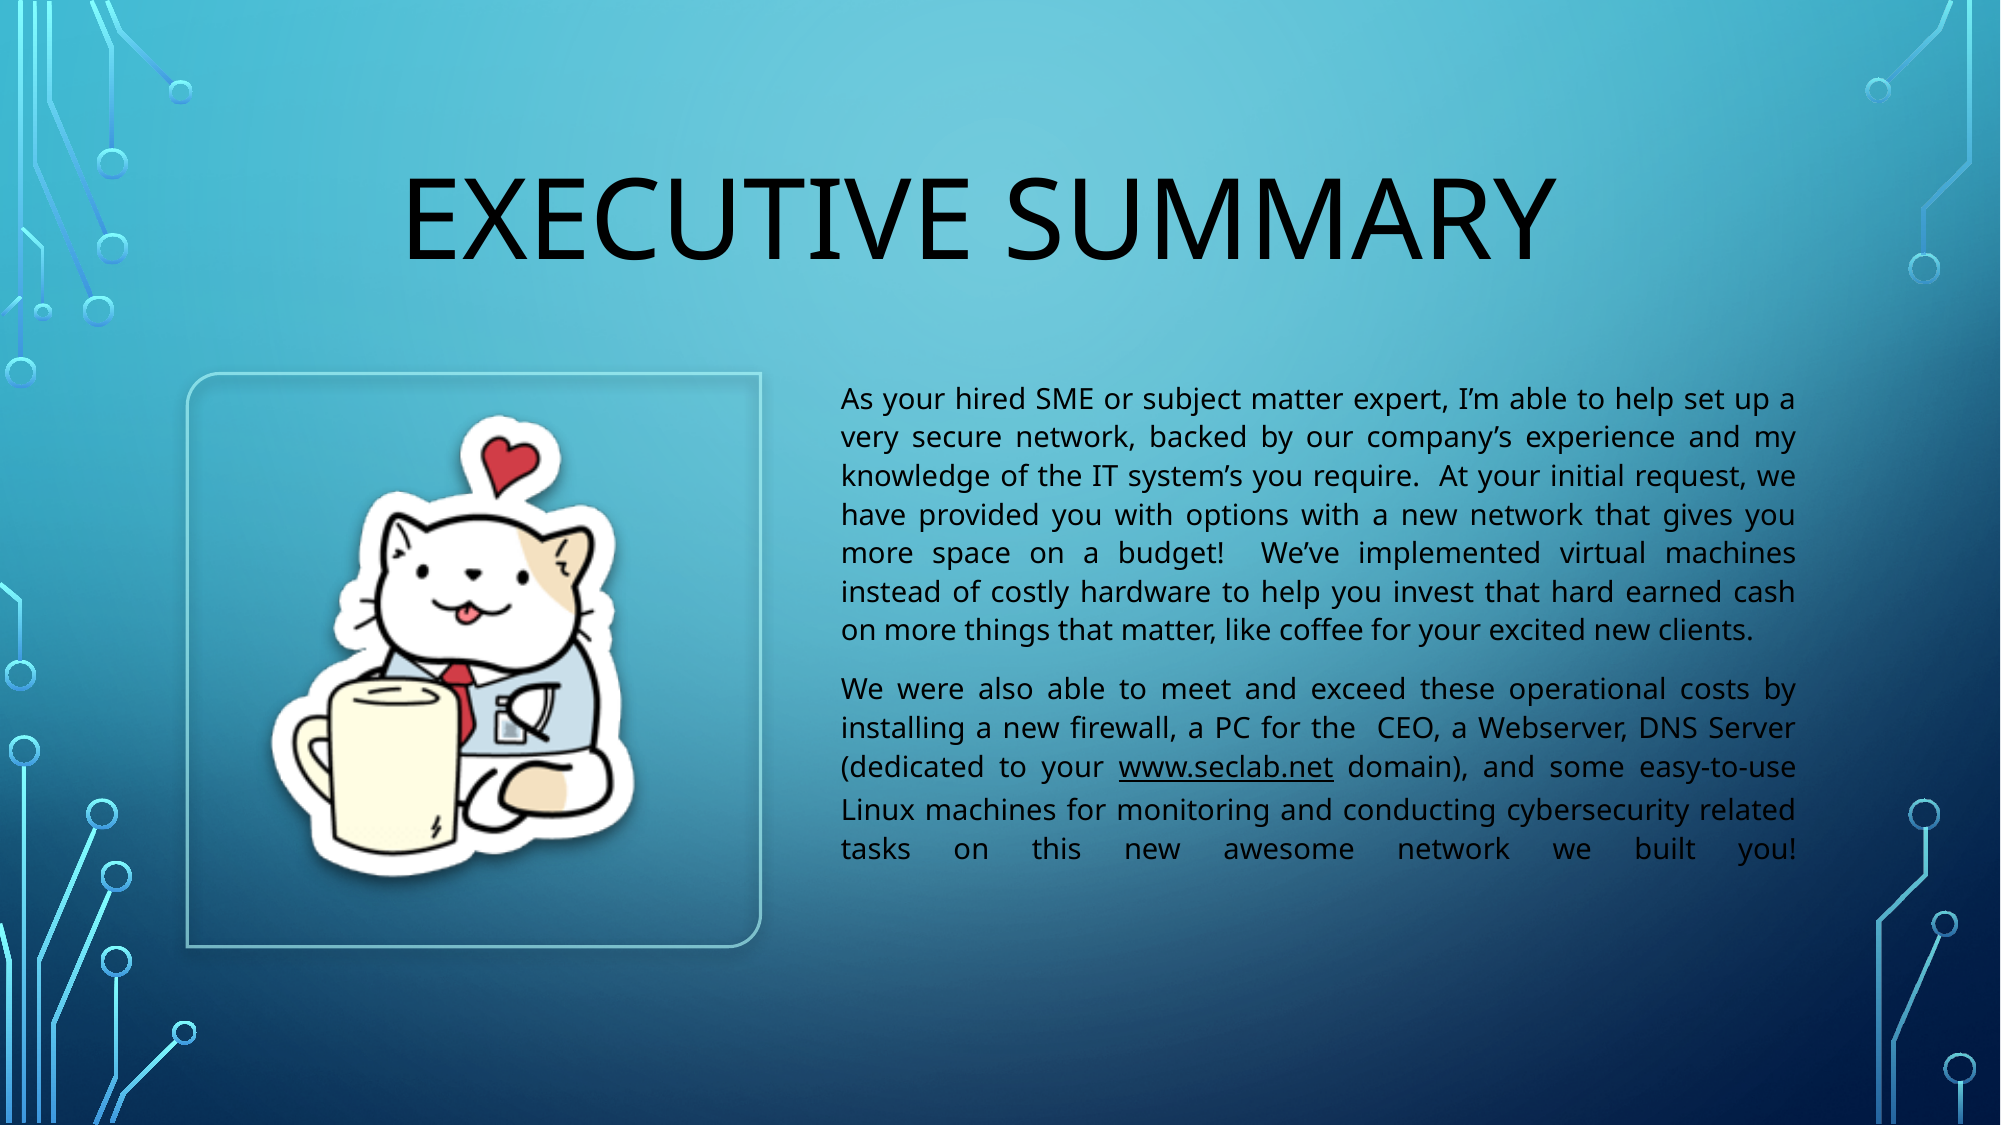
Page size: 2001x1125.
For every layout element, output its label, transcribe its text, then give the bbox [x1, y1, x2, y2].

title Executive summary [187, 101, 1813, 344]
list As your hired SME or subject matter expert, I’m able to help set up a very secure network, backed by our company’s experience and my knowledge of the IT system’s you require. At your initial request, we have provided you with options with a new network that gives you more space on a budget! We’ve implemented virtual machines instead of costly hardware to help you invest that hard earned cash on more things that matter, like coffee for your excited new clients. We were also able to meet and exceed these operational costs by installing a new firewall, a PC for the CEO, a Webserver, DNS Server (dedicated to your www.seclab.net domain), and some easy-to-use Linux machines for monitoring and conducting cybersecurity related tasks on this new awesome network we built you! [825, 369, 1813, 950]
picture [186, 373, 761, 947]
